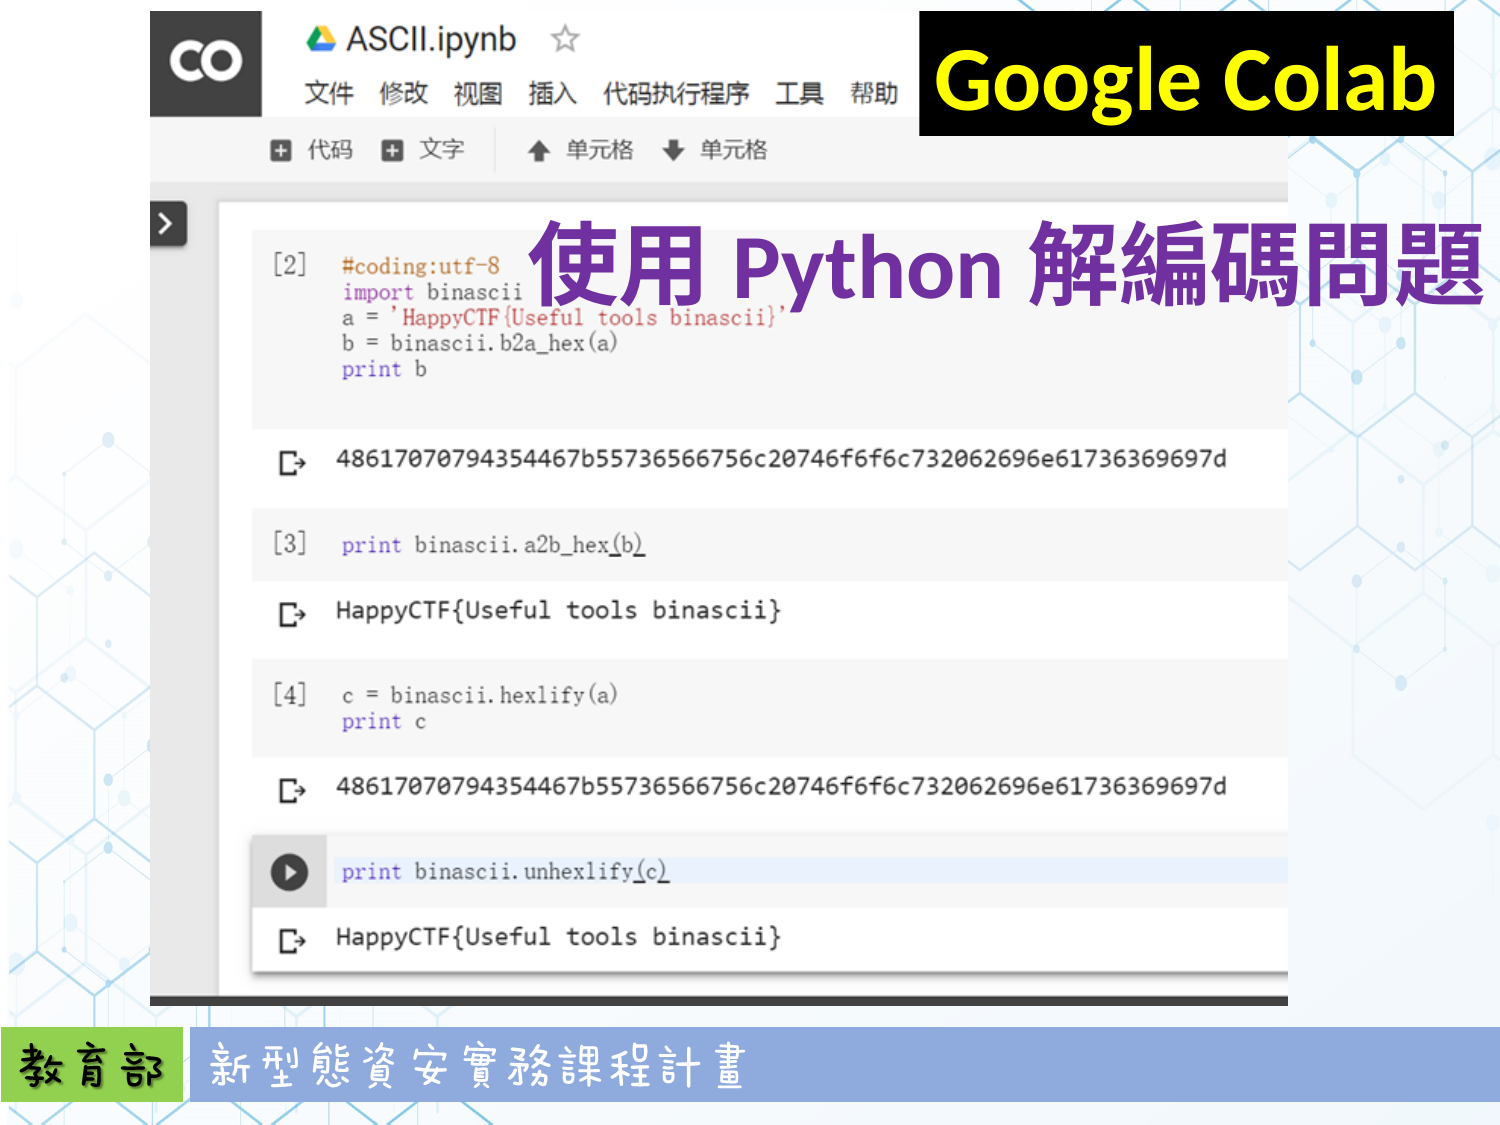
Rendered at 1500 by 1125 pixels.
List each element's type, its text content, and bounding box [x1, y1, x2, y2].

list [149, 11, 1288, 1006]
text_box Google Colab [1288, 11, 1454, 136]
picture [0, 0, 1500, 1125]
text_box 使用Python解編碼問題 [1288, 199, 1500, 325]
